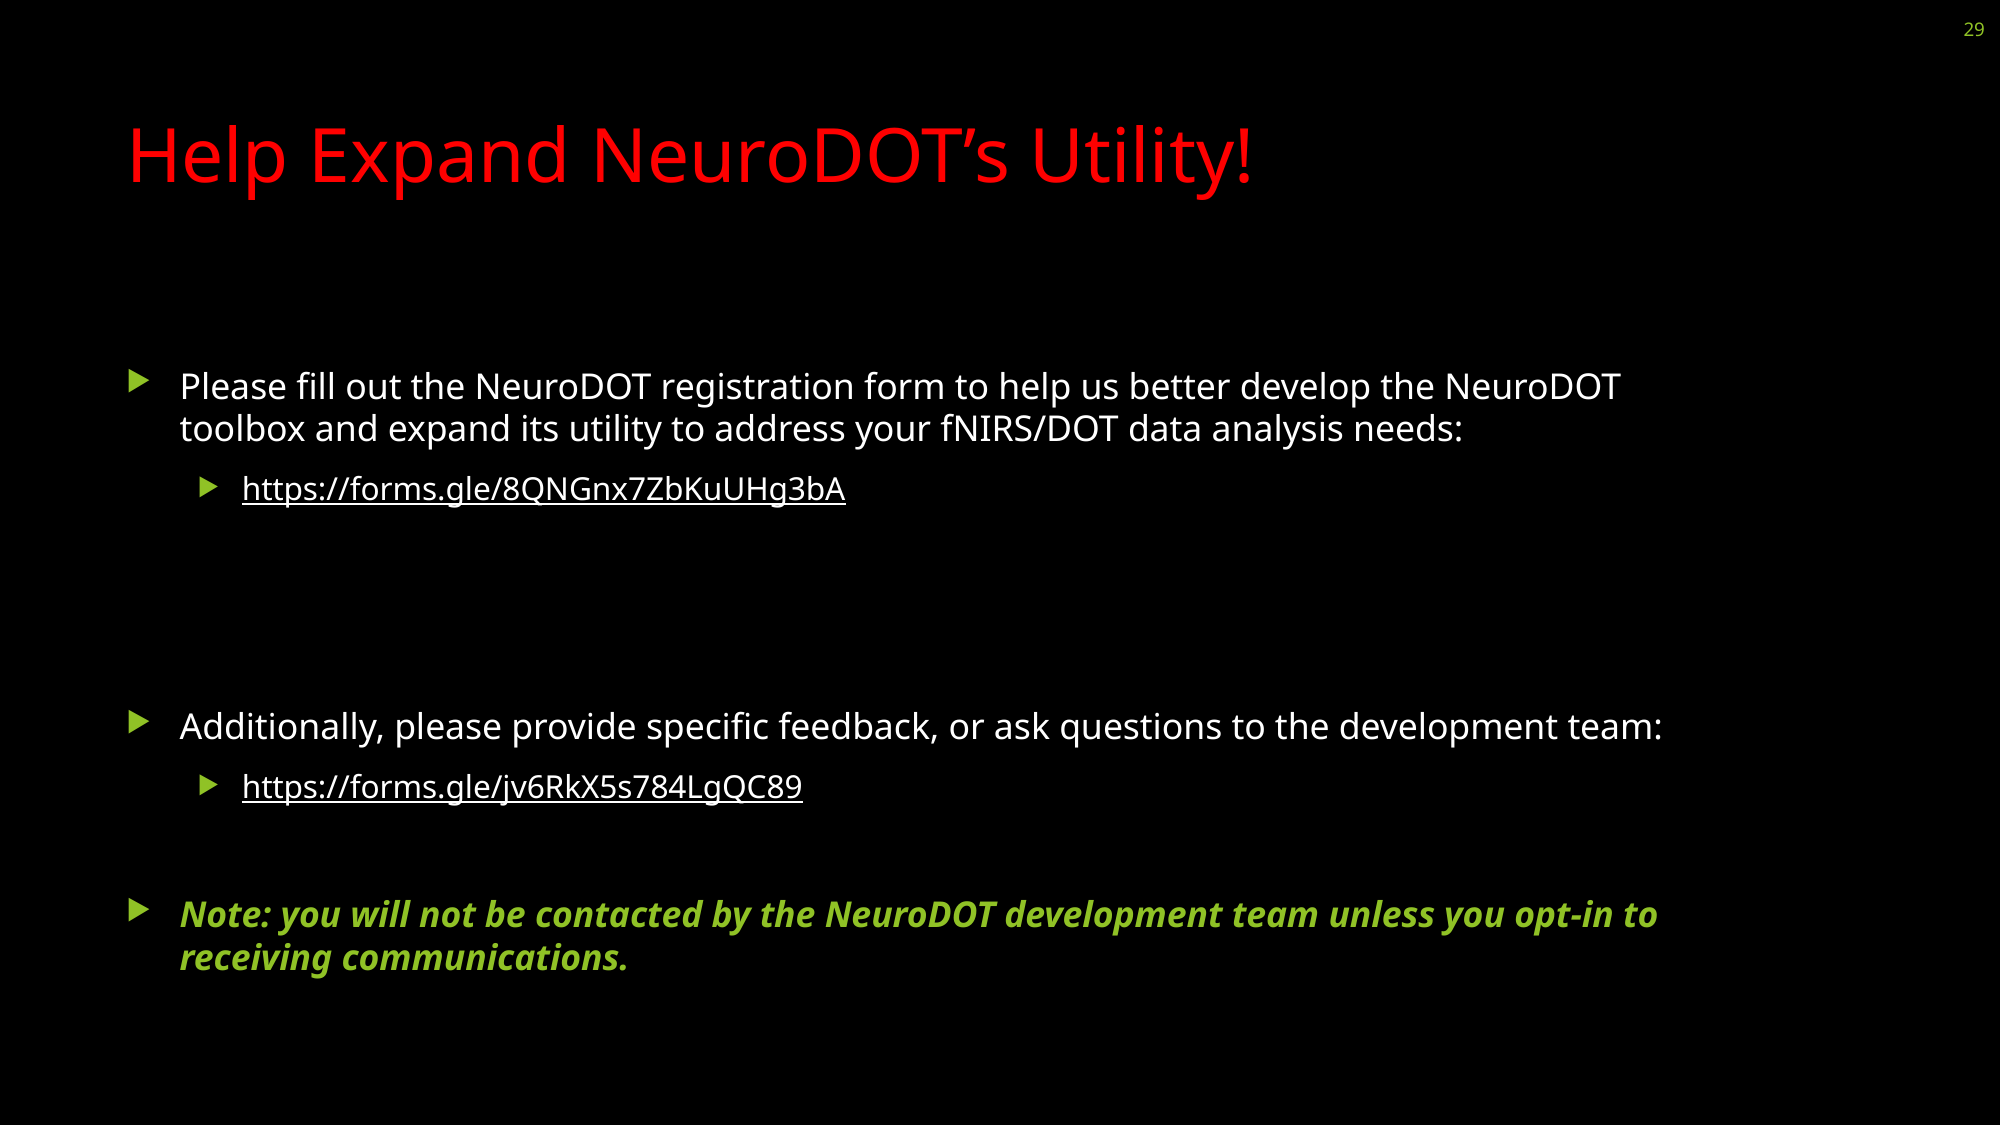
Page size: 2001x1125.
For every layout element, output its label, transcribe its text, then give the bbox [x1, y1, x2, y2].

title Help Expand NeuroDOT’s Utility! [111, 99, 1522, 317]
list Please fill out the NeuroDOT registration form to help us better develop the NeuroDOT toolbox and expand its utility to address your fNIRS/DOT data analysis needs: https://forms.gle/8QNGnx7ZbKuUHg3bA Additionally, please provide specific feedback, or ask questions to the development team: https://forms.gle/jv6RkX5s784LgQC89 Note: you will not be contacted by the NeuroDOT development team unless you opt-in to receiving communications. [111, 356, 1762, 993]
slide_number 29 [1887, 0, 2000, 60]
